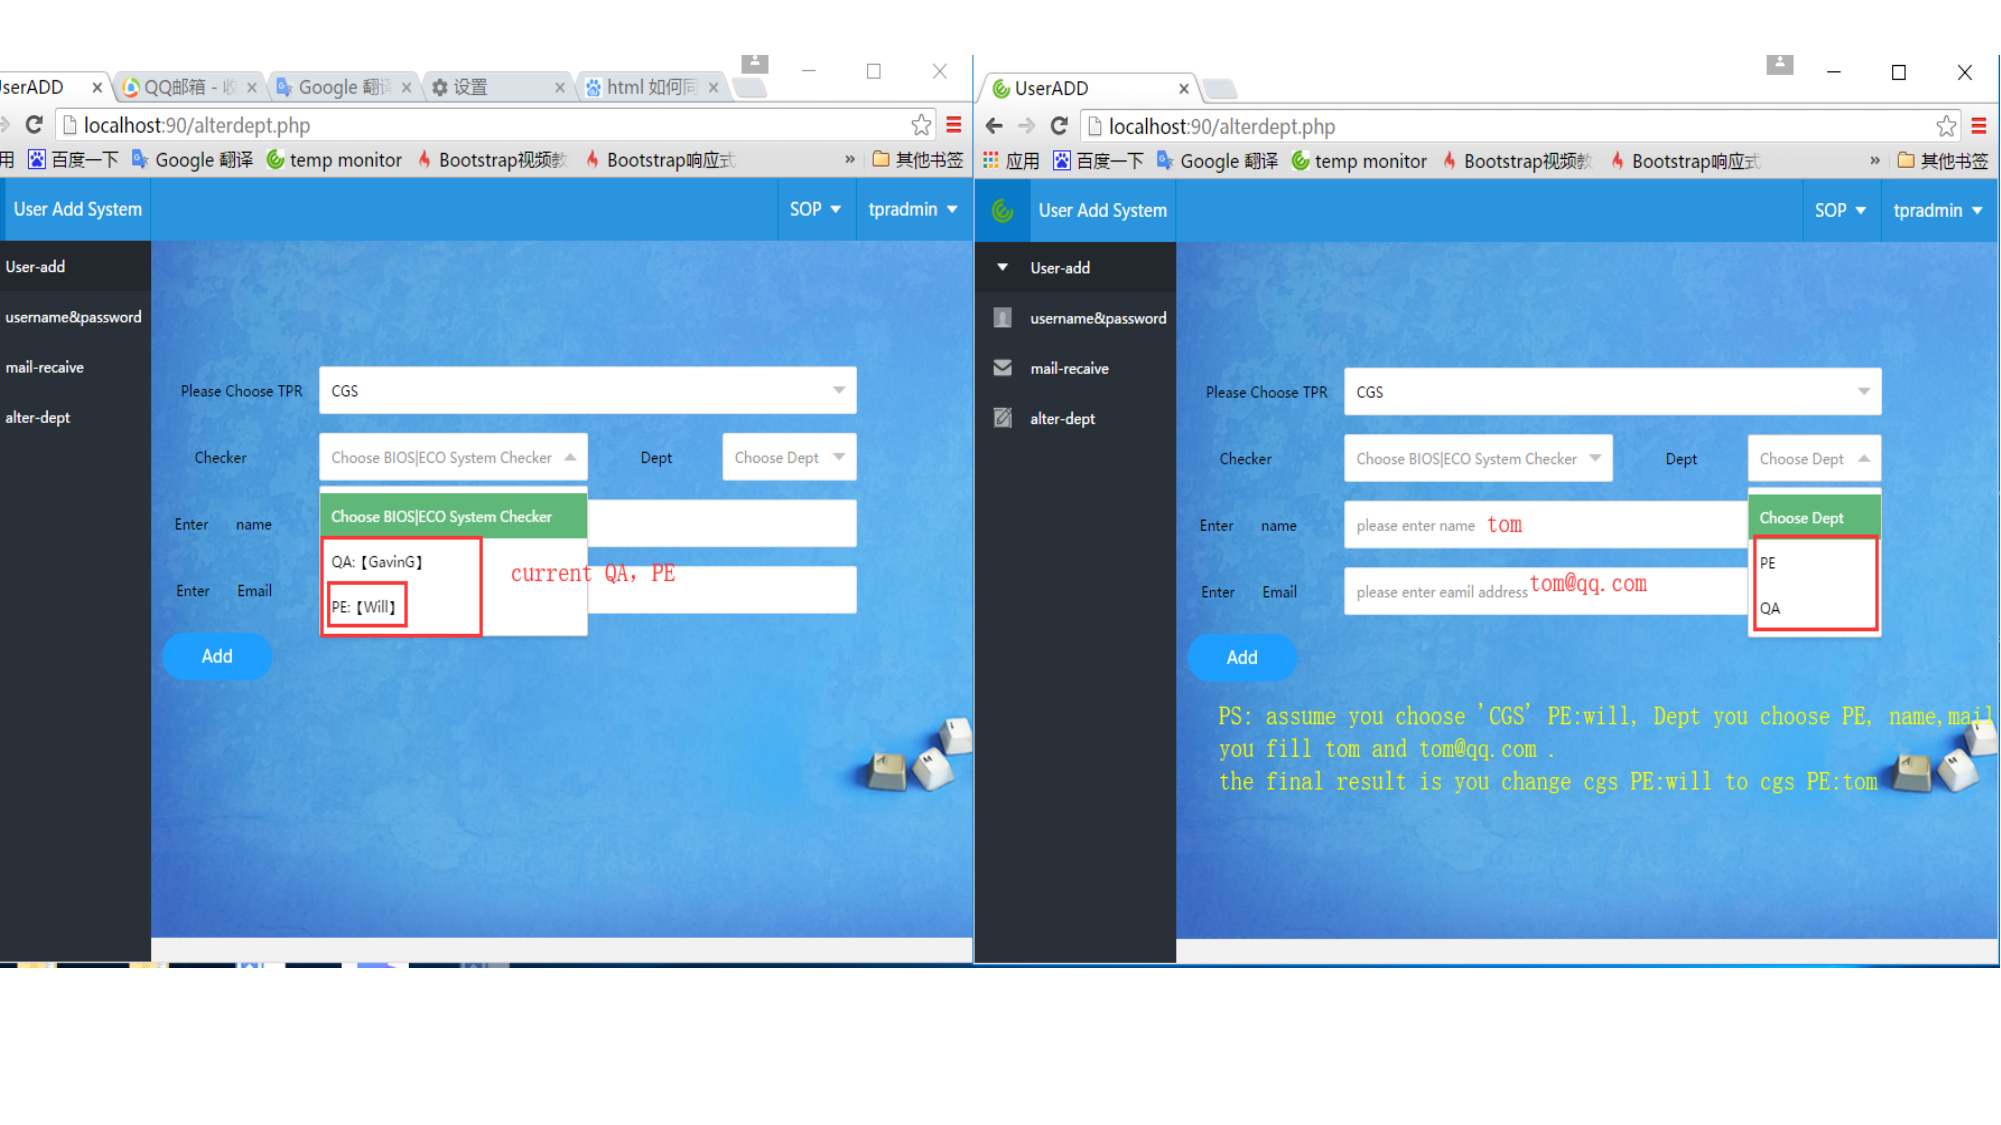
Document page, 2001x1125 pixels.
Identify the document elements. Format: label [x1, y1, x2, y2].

picture [0, 55, 2000, 968]
